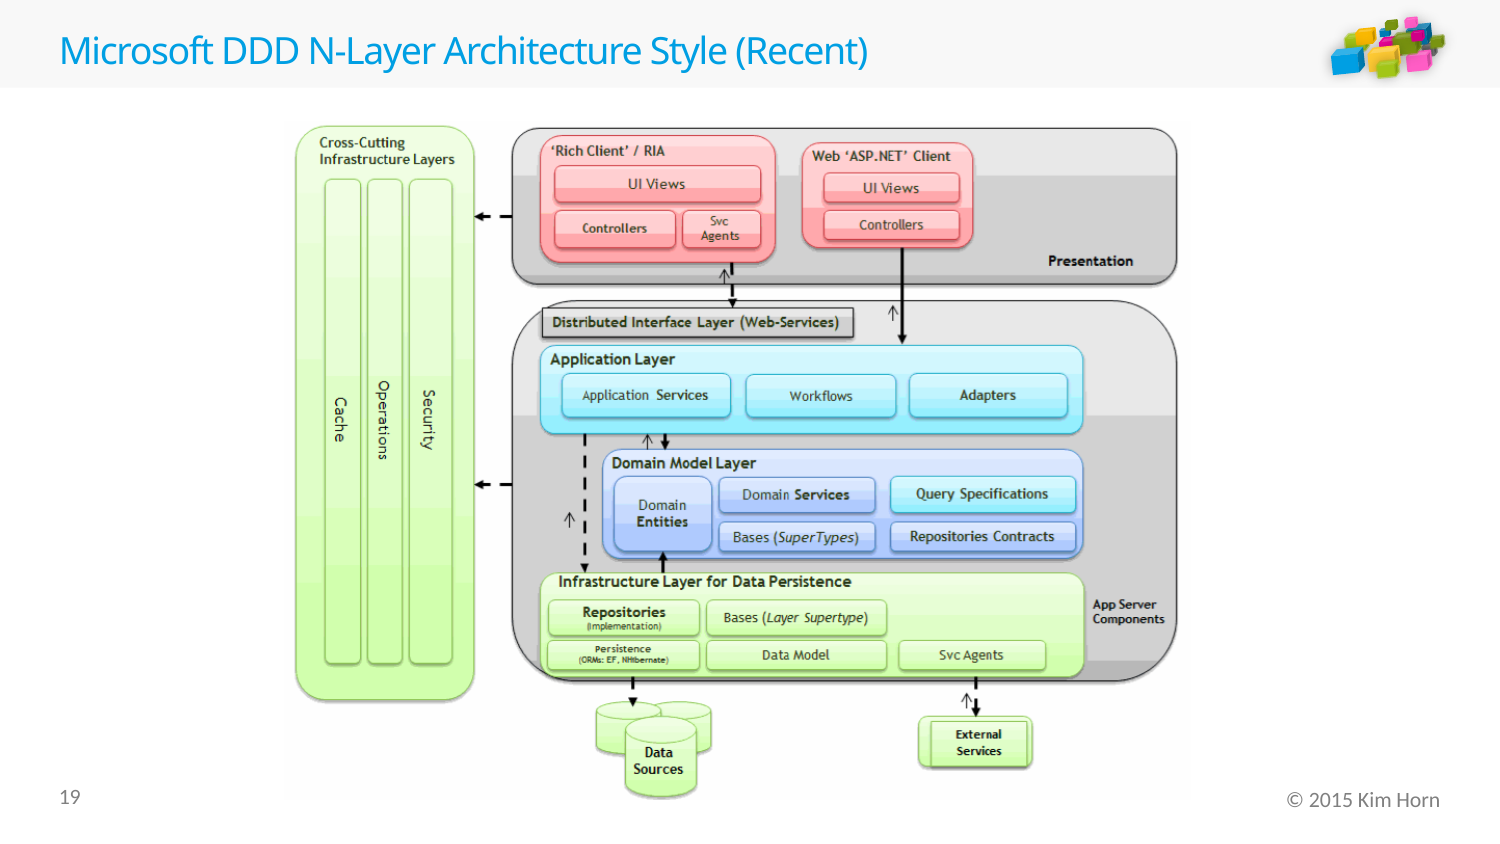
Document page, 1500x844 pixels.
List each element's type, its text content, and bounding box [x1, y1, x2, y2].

picture [284, 120, 1191, 800]
title Microsoft DDD N-Layer Architecture Style (Recent) [58, 31, 1267, 73]
